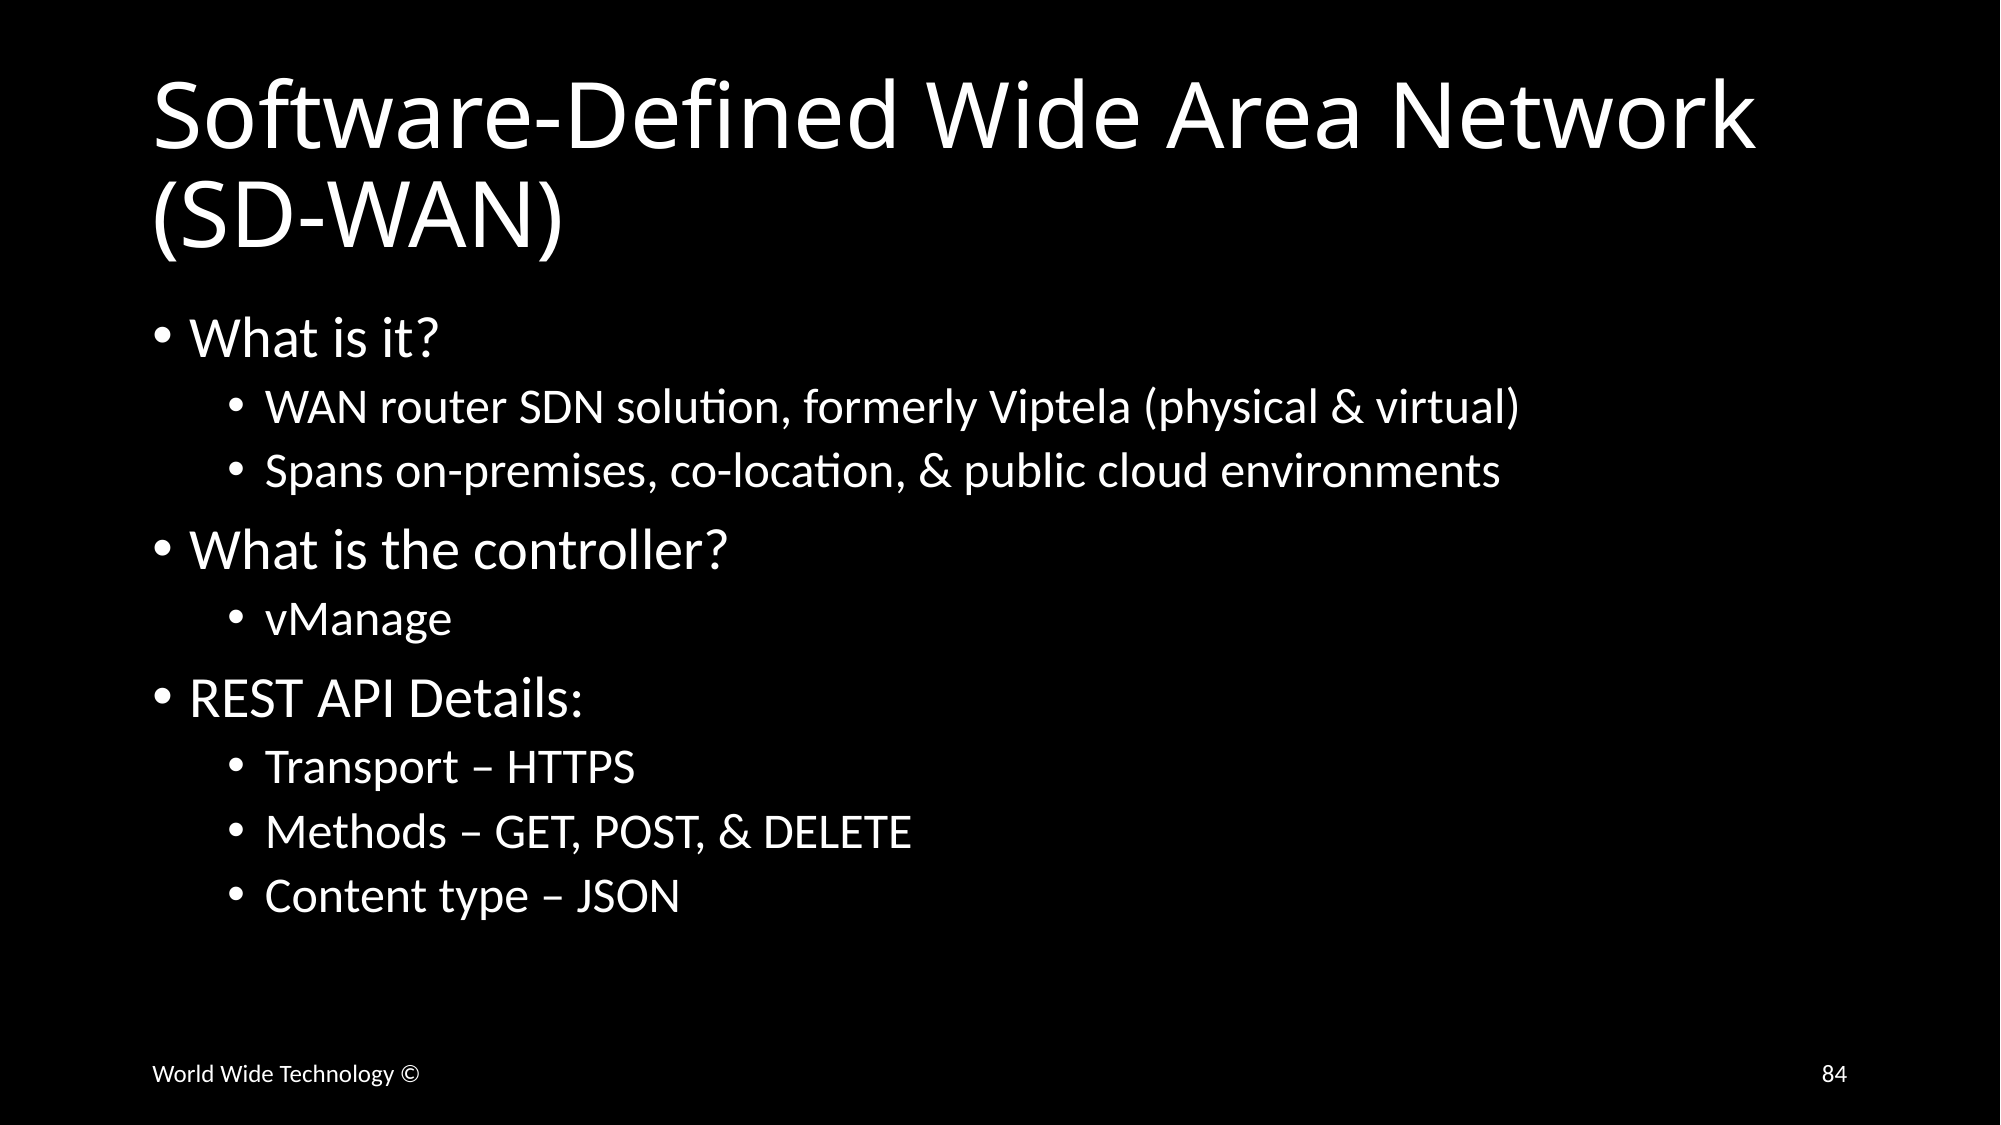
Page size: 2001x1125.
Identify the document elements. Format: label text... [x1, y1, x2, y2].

list What is it? WAN router SDN solution, formerly Viptela (physical & virtual) Spans on-premises, co-location, & public cloud environments What is the controller? vManage REST API Details: Transport – HTTPS Methods – GET, POST, & DELETE Content type – JSON [137, 299, 1863, 1014]
slide_number 84 [1412, 1042, 1863, 1103]
slide_number World Wide Technology © [137, 1042, 588, 1103]
title Software-Defined Wide Area Network (SD-WAN) [137, 59, 1948, 278]
